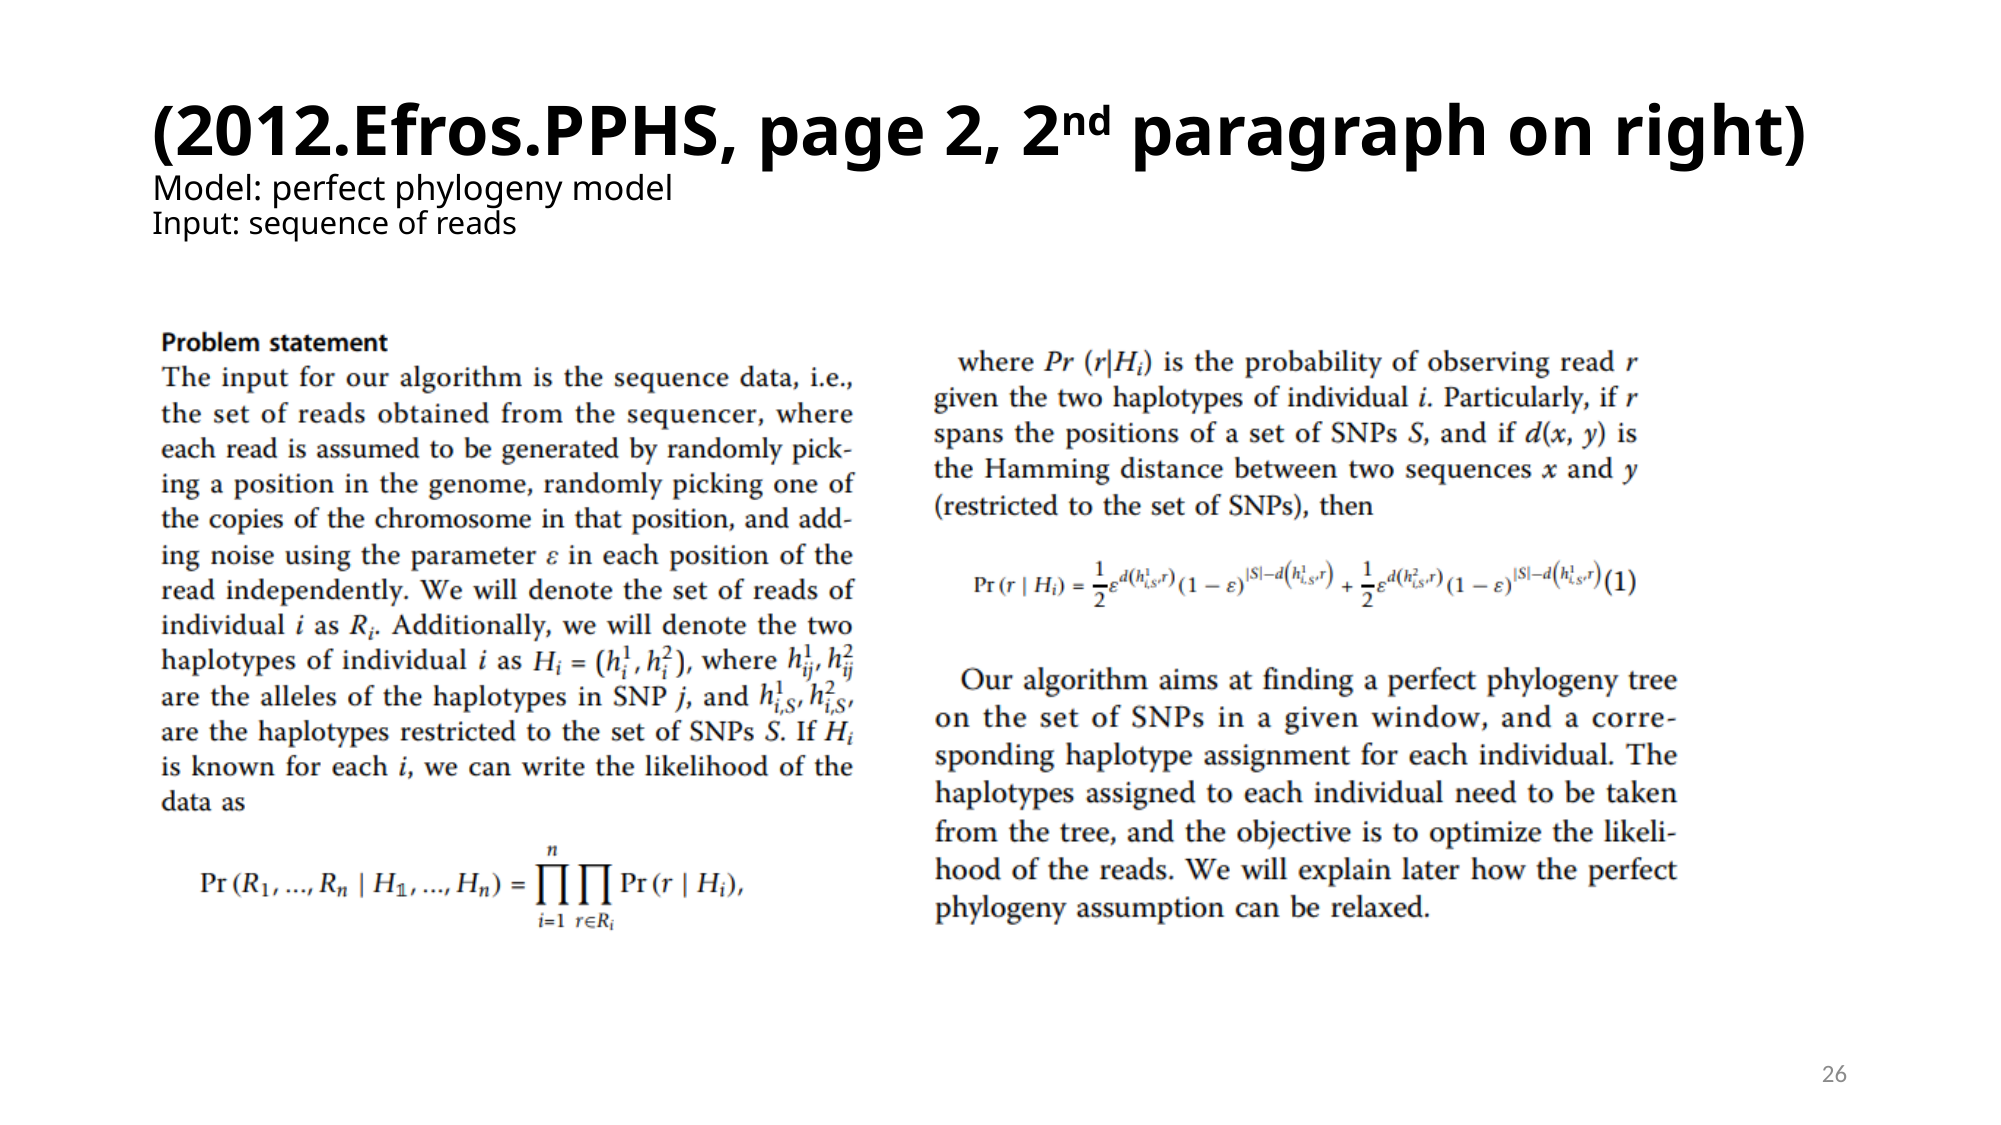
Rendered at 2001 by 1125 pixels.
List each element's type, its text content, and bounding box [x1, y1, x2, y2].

picture [920, 647, 1709, 947]
title (2012.Efros.PPHS, page 2, 2nd paragraph on right) Model: perfect phylogeny model Input: sequence of reads [137, 59, 1863, 278]
picture [933, 328, 1655, 616]
slide_number 25 [1412, 1042, 1863, 1103]
picture [156, 328, 878, 955]
